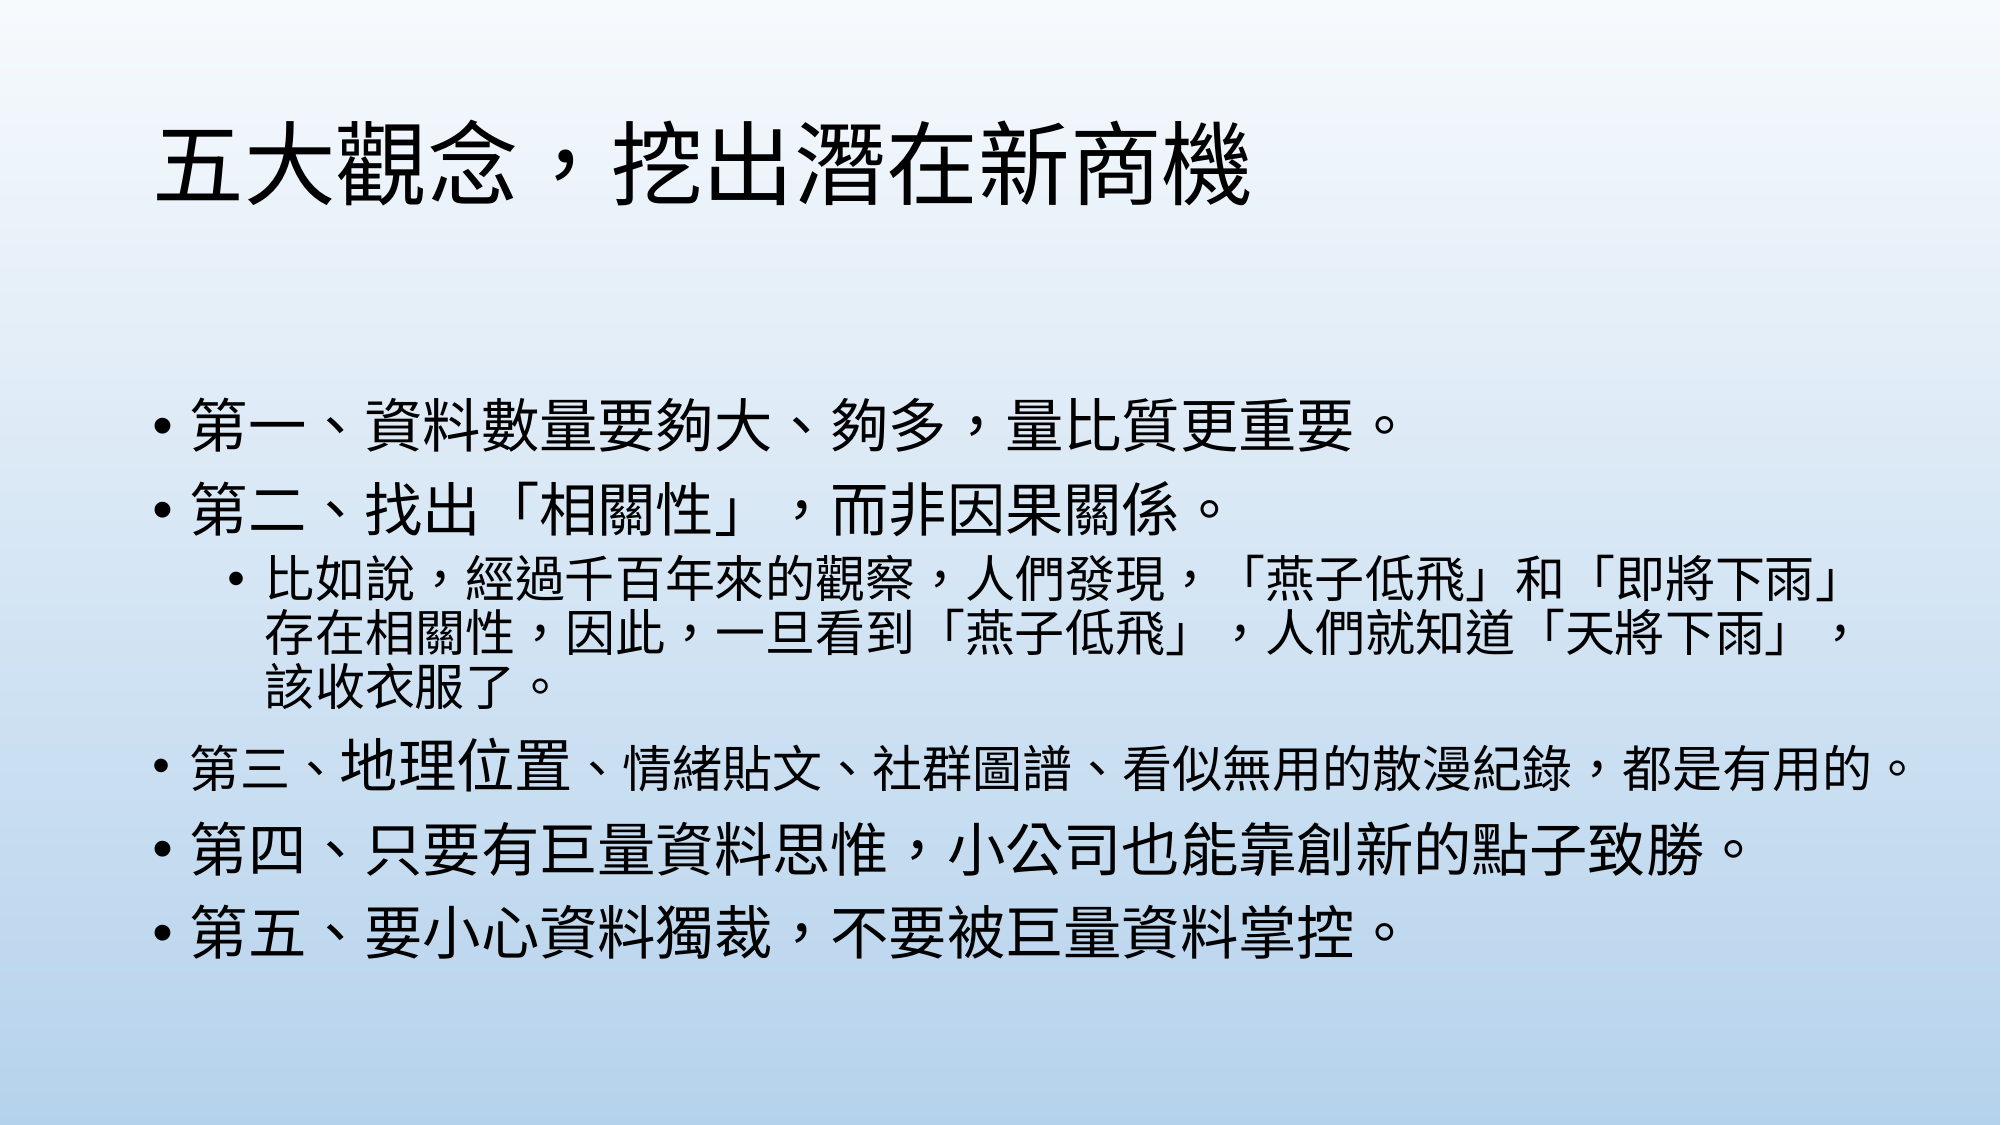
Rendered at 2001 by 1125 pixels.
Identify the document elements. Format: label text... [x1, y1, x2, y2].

list 第一、資料數量要夠大、夠多，量比質更重要。 第二、找出「相關性」，而非因果關係。 比如說，經過千百年來的觀察，人們發現，「燕子低飛」和「即將下雨」存在相關性，因此，一旦看到「燕子低飛」，人們就知道「天將下雨」，該收衣服了。 第三、地理位置、情緒貼文、社群圖譜、看似無用的散漫紀錄，都是有用的。 第四、只要有巨量資料思惟，小公司也能靠創新的點子致勝。 第五、要小心資料獨裁，不要被巨量資料掌控。 [137, 299, 1911, 1014]
title 五大觀念，挖出潛在新商機 [137, 59, 1863, 278]
